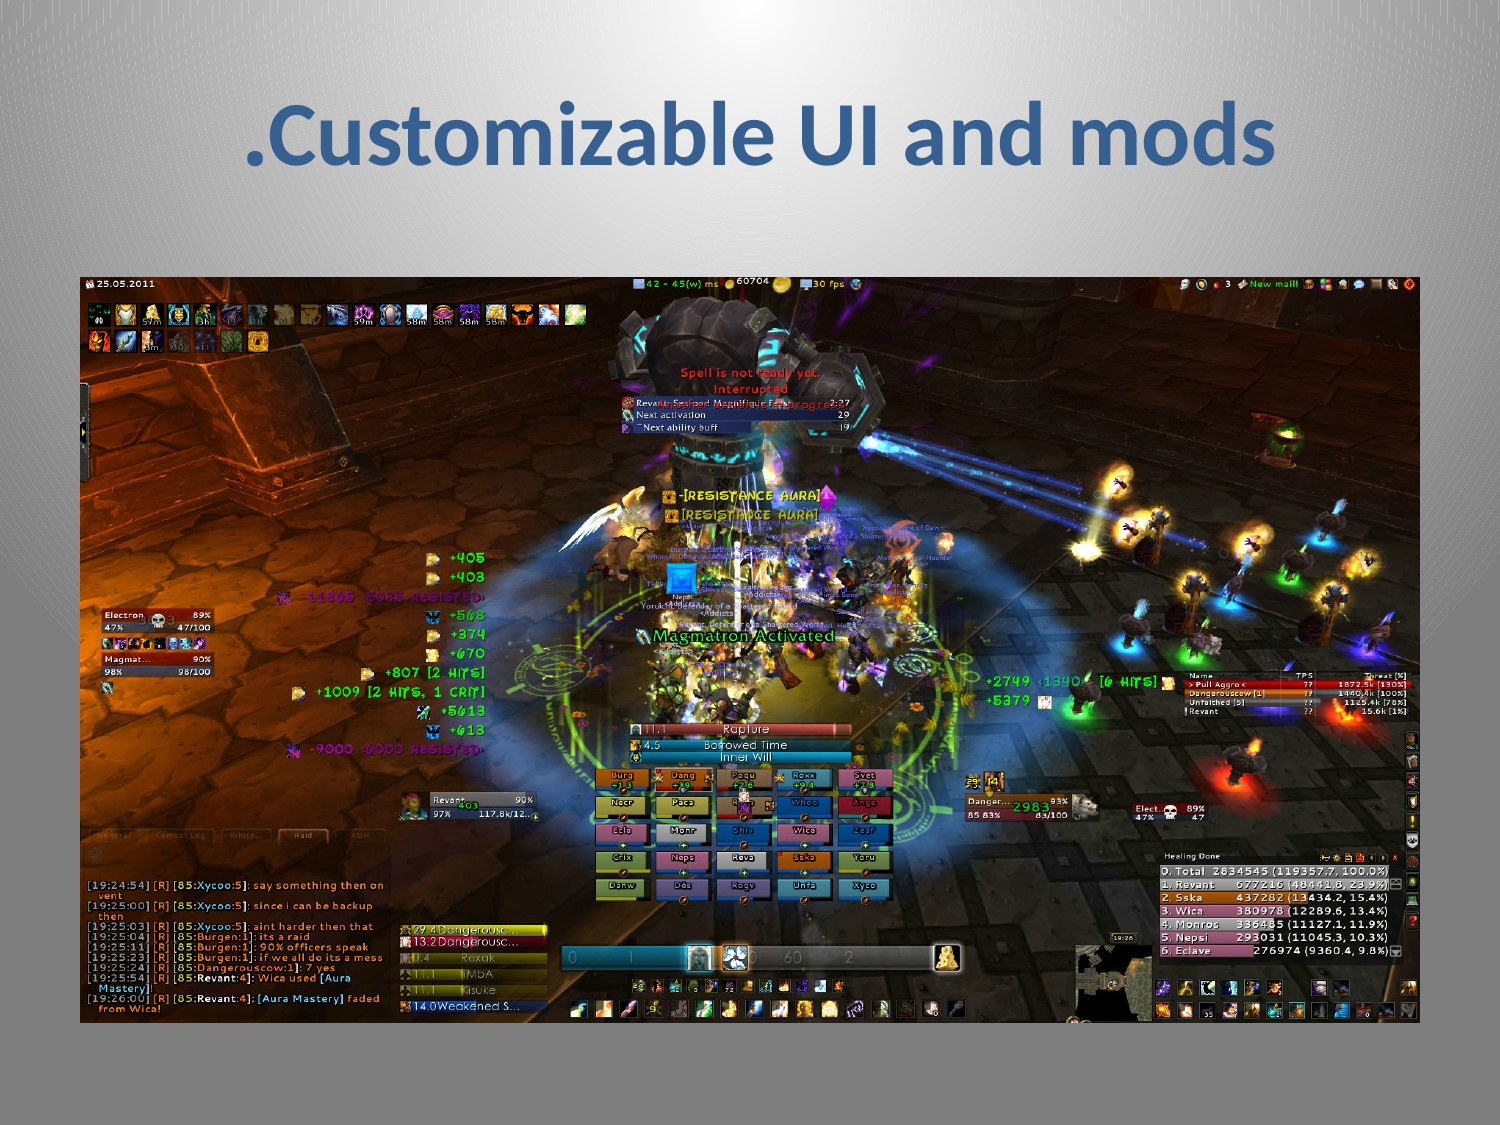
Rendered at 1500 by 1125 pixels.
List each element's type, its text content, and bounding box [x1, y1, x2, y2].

picture [79, 277, 1421, 1024]
text_box Customizable UI and mods. [227, 66, 1294, 192]
